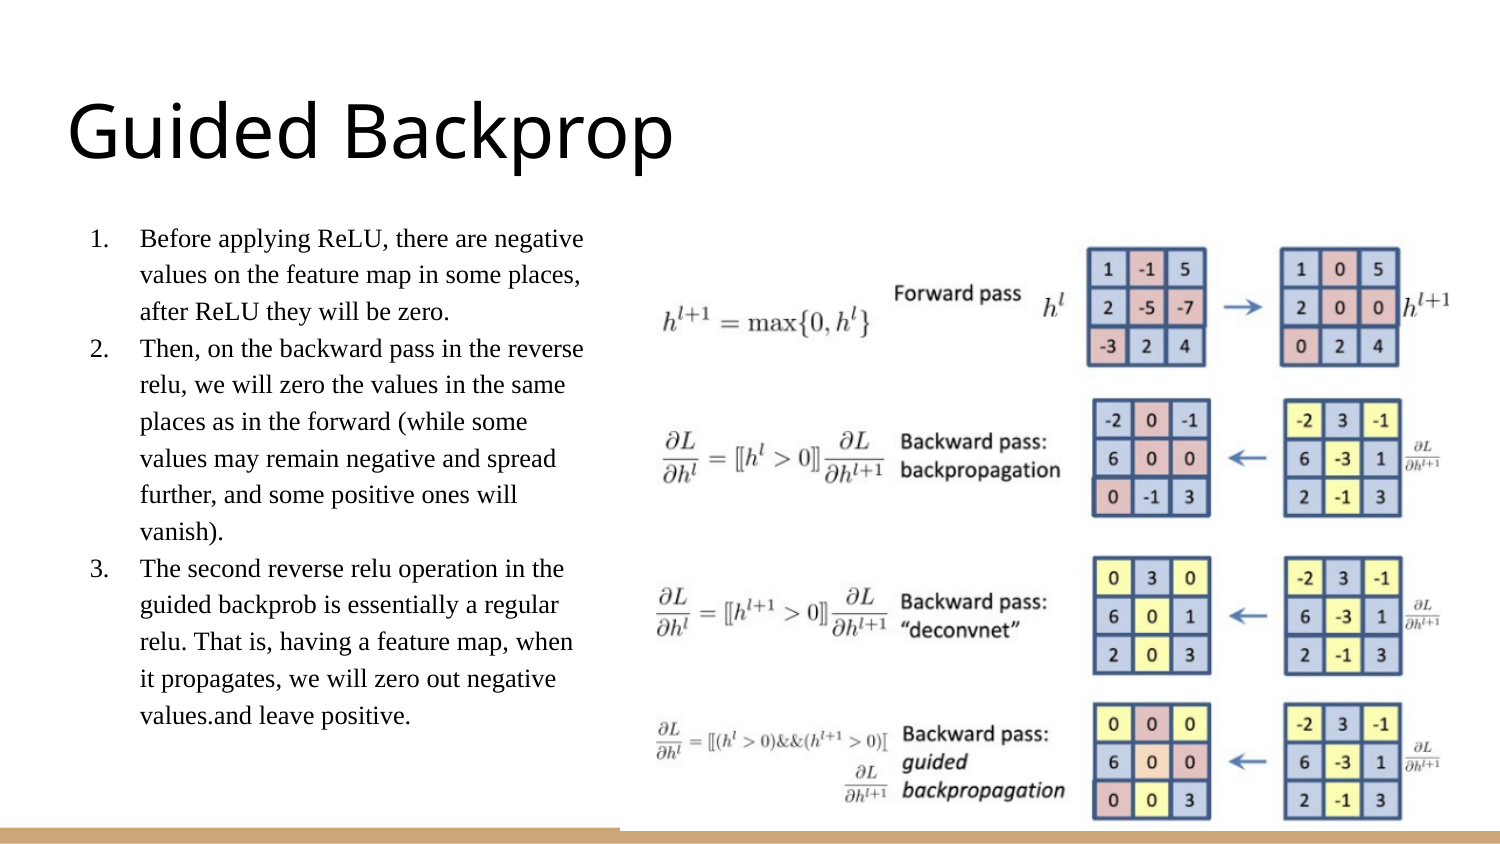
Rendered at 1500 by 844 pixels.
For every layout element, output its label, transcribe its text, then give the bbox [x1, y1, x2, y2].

title Guided Backprop [51, 51, 1449, 189]
list Before applying ReLU, there are negative values ​​on the feature map in some places, after ReLU they will be zero. Then, on the backward pass in the reverse relu, we will zero the values ​​in the same places as in the forward (while some values ​​may remain negative and spread further, and some positive ones will vanish). The second reverse relu operation in the guided backprob is essentially a regular relu. That is, having a feature map, when it propagates, we will zero out negative values.and leave positive. [51, 200, 604, 752]
picture [619, 195, 1500, 831]
